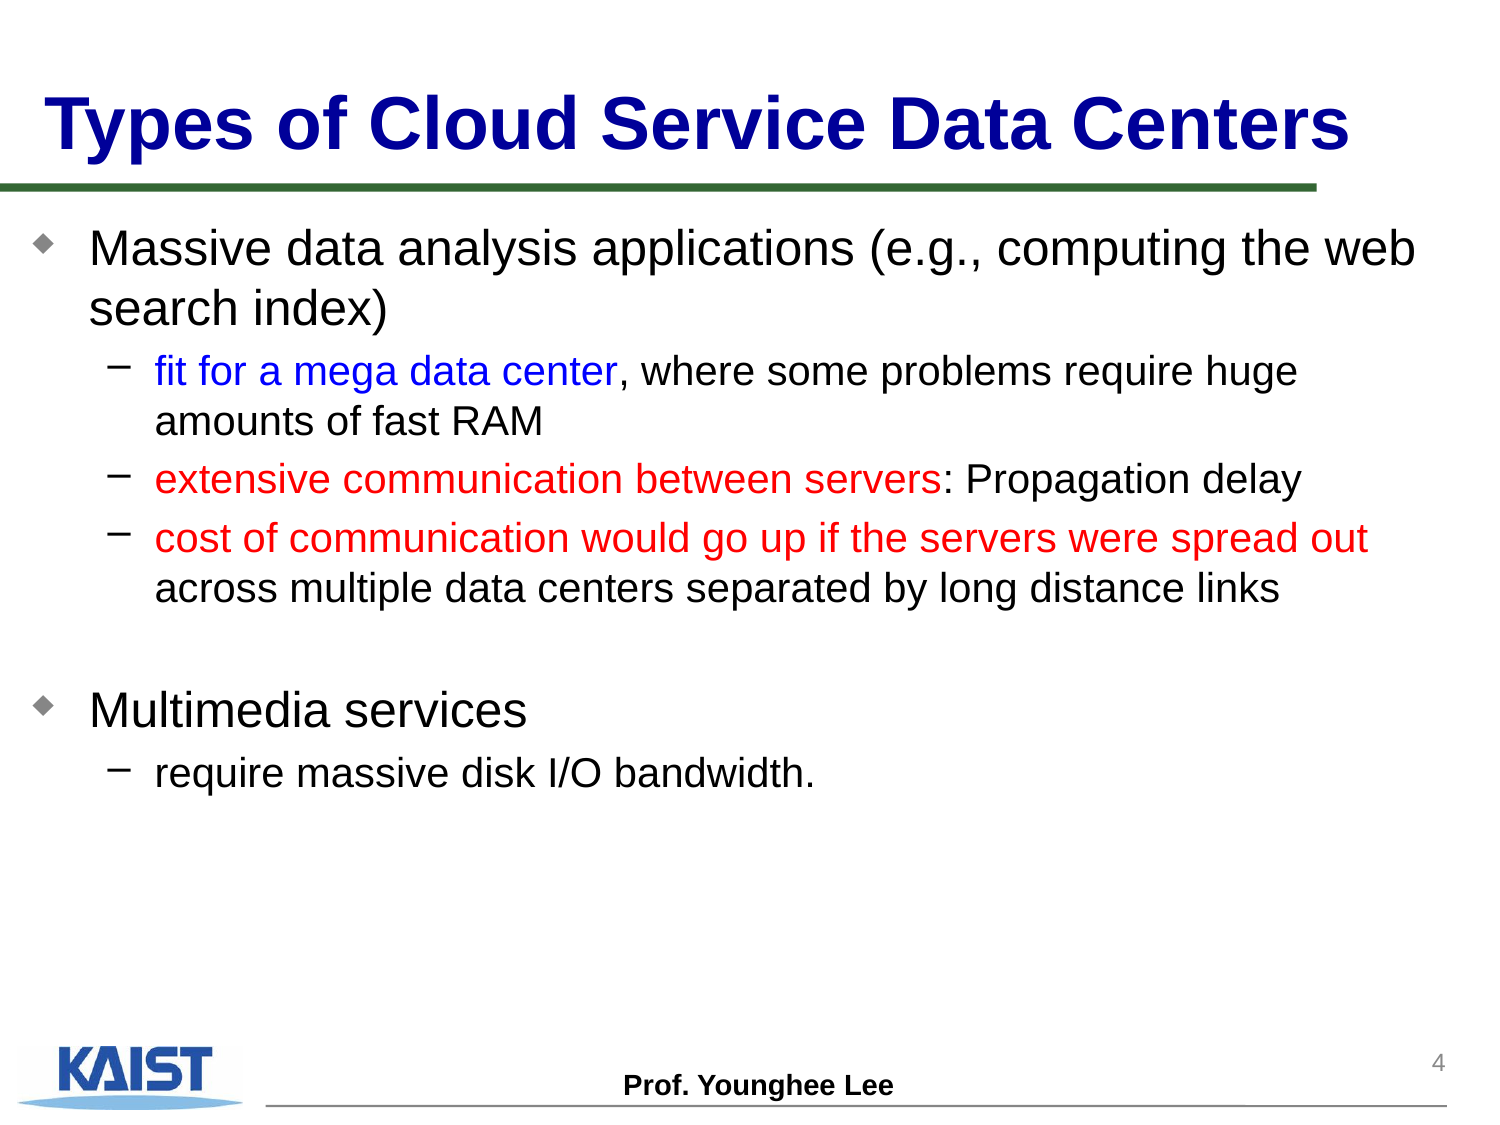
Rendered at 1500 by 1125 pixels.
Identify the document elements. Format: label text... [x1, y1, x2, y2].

picture [17, 1046, 243, 1110]
slide_number 4 [1148, 1023, 1461, 1099]
list Massive data analysis applications (e.g., computing the web search index) fit for a mega data center, where some problems require huge amounts of fast RAM extensive communication between servers: Propagation delay cost of communication would go up if the servers were spread out across multiple data centers separated by long distance links Multimedia services require massive disk I/O bandwidth. [17, 208, 1456, 409]
title Types of Cloud Service Data Centers [29, 66, 1471, 173]
